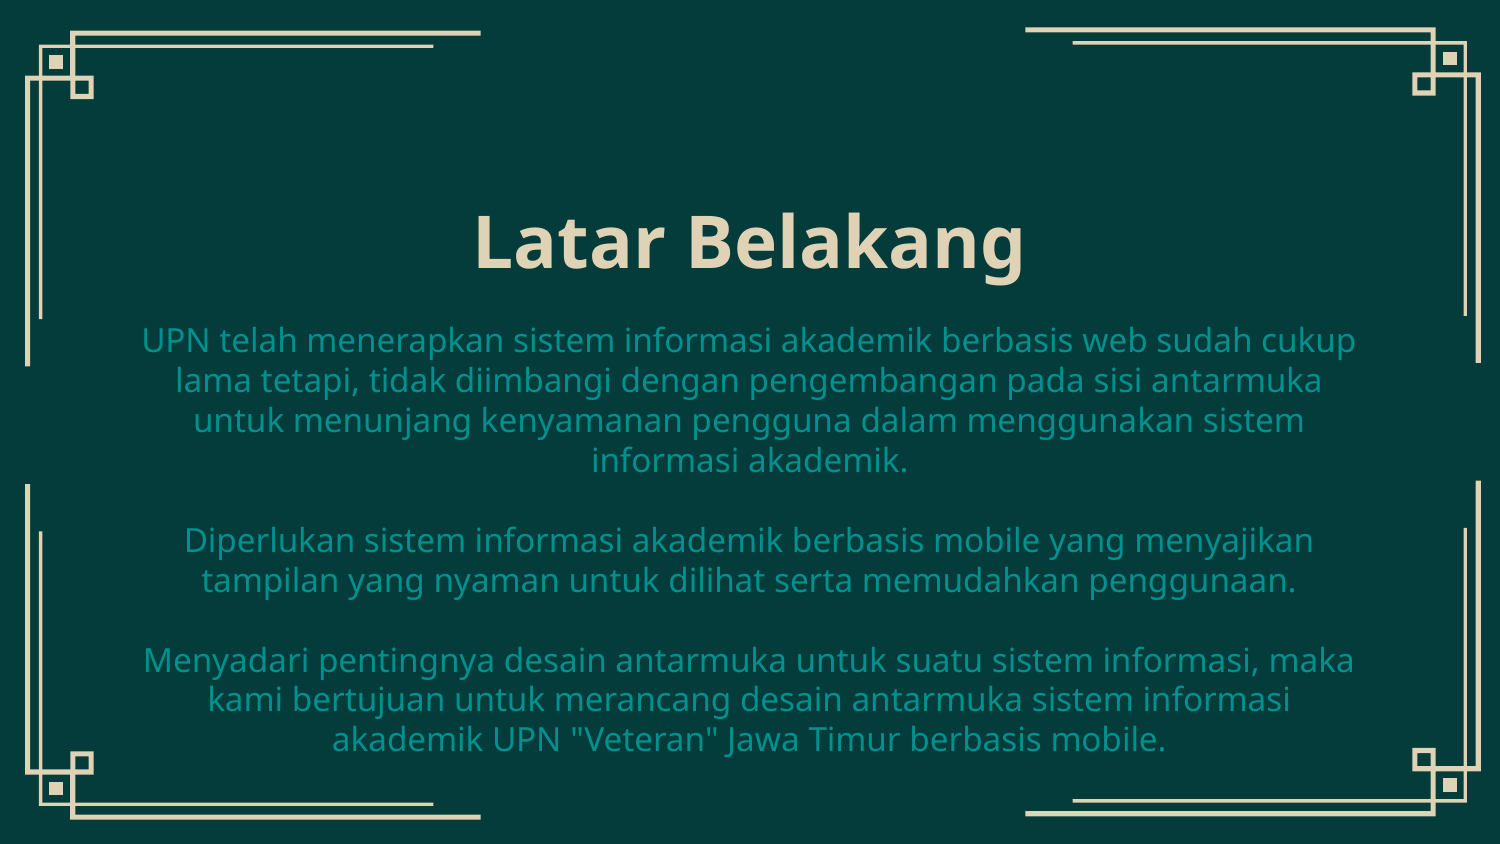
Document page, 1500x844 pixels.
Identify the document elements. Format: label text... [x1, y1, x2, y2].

title Latar Belakang [118, 180, 1382, 291]
text_box UPN telah menerapkan sistem informasi akademik berbasis web sudah cukup lama tetapi, tidak diimbangi dengan pengembangan pada sisi antarmuka untuk menunjang kenyamanan pengguna dalam menggunakan sistem informasi akademik. Diperlukan sistem informasi akademik berbasis mobile yang menyajikan tampilan yang nyaman untuk dilihat serta memudahkan penggunaan. Menyadari pentingnya desain antarmuka untuk suatu sistem informasi, maka kami bertujuan untuk merancang desain antarmuka sistem informasi akademik UPN "Veteran" Jawa Timur berbasis mobile. [118, 304, 1382, 393]
